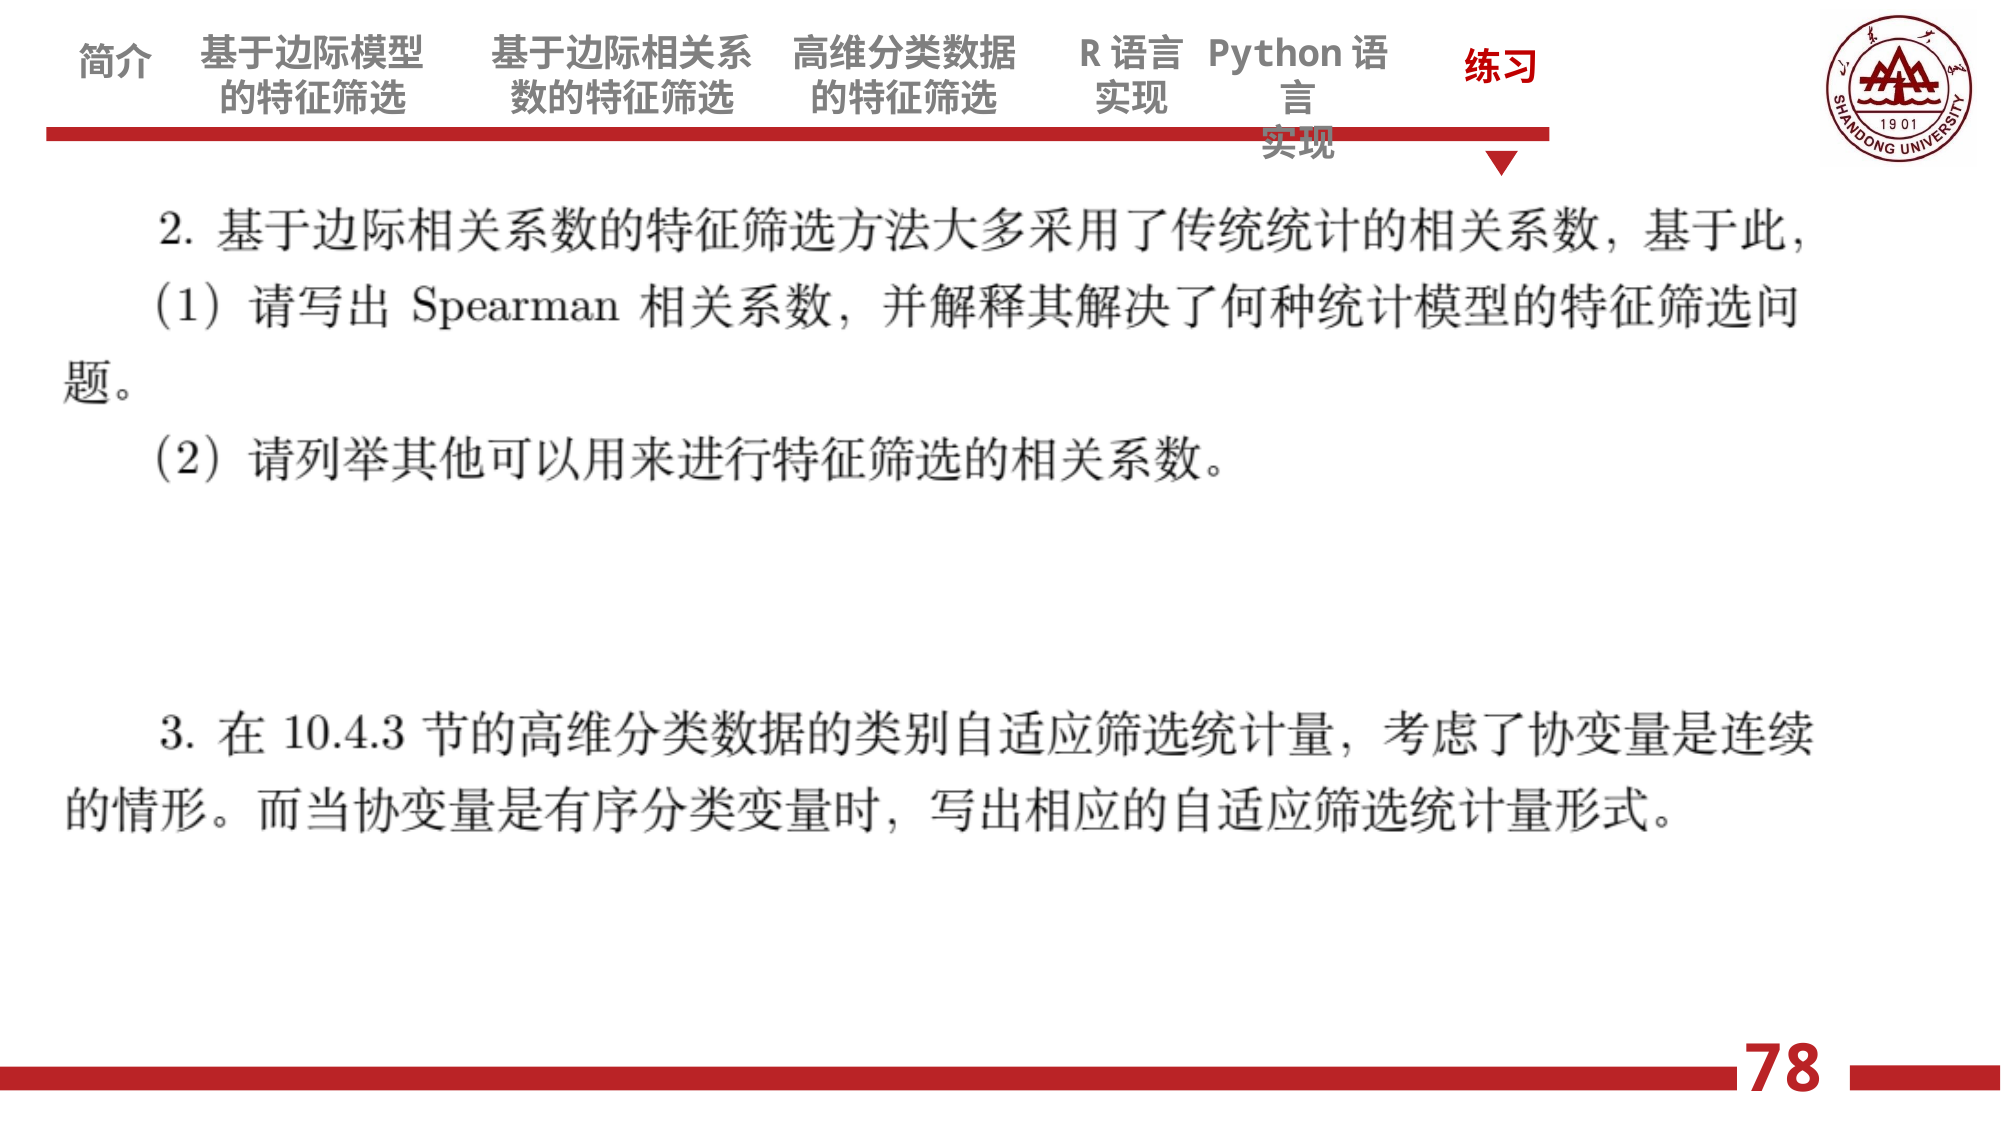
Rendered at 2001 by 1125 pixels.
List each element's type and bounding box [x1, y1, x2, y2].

picture [63, 702, 1827, 843]
picture [1820, 9, 1977, 167]
picture [40, 195, 1851, 502]
